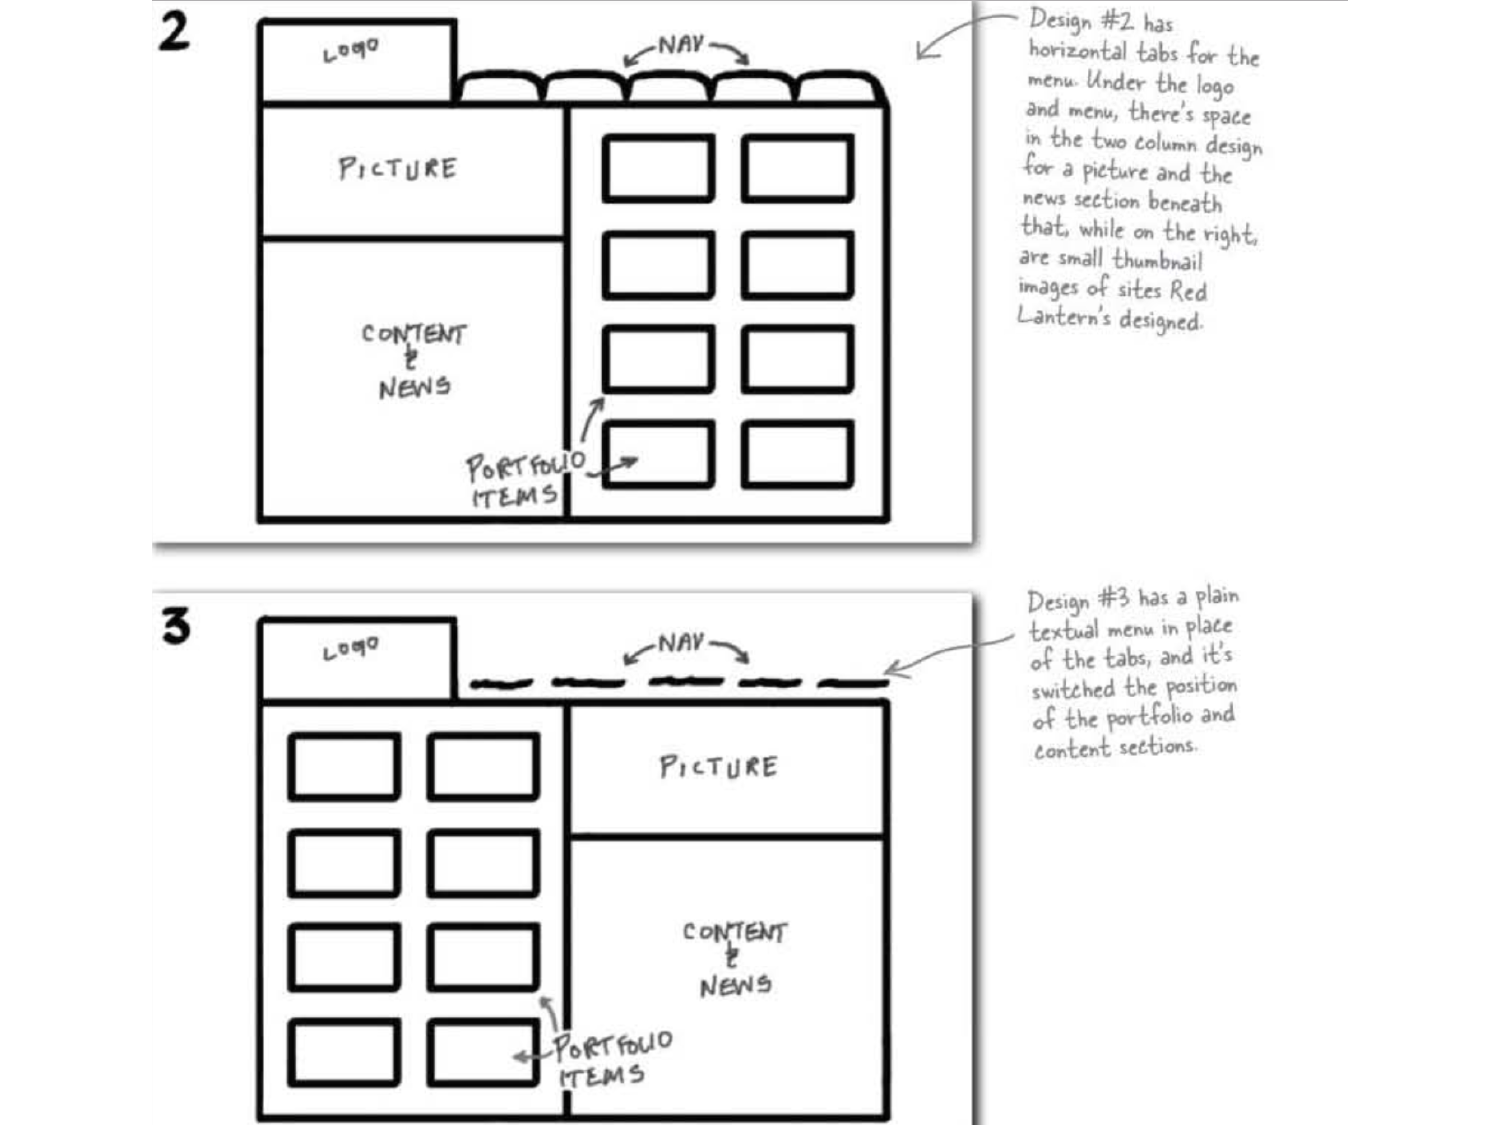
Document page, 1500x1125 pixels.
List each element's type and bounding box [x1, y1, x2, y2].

picture [151, 0, 1348, 1125]
